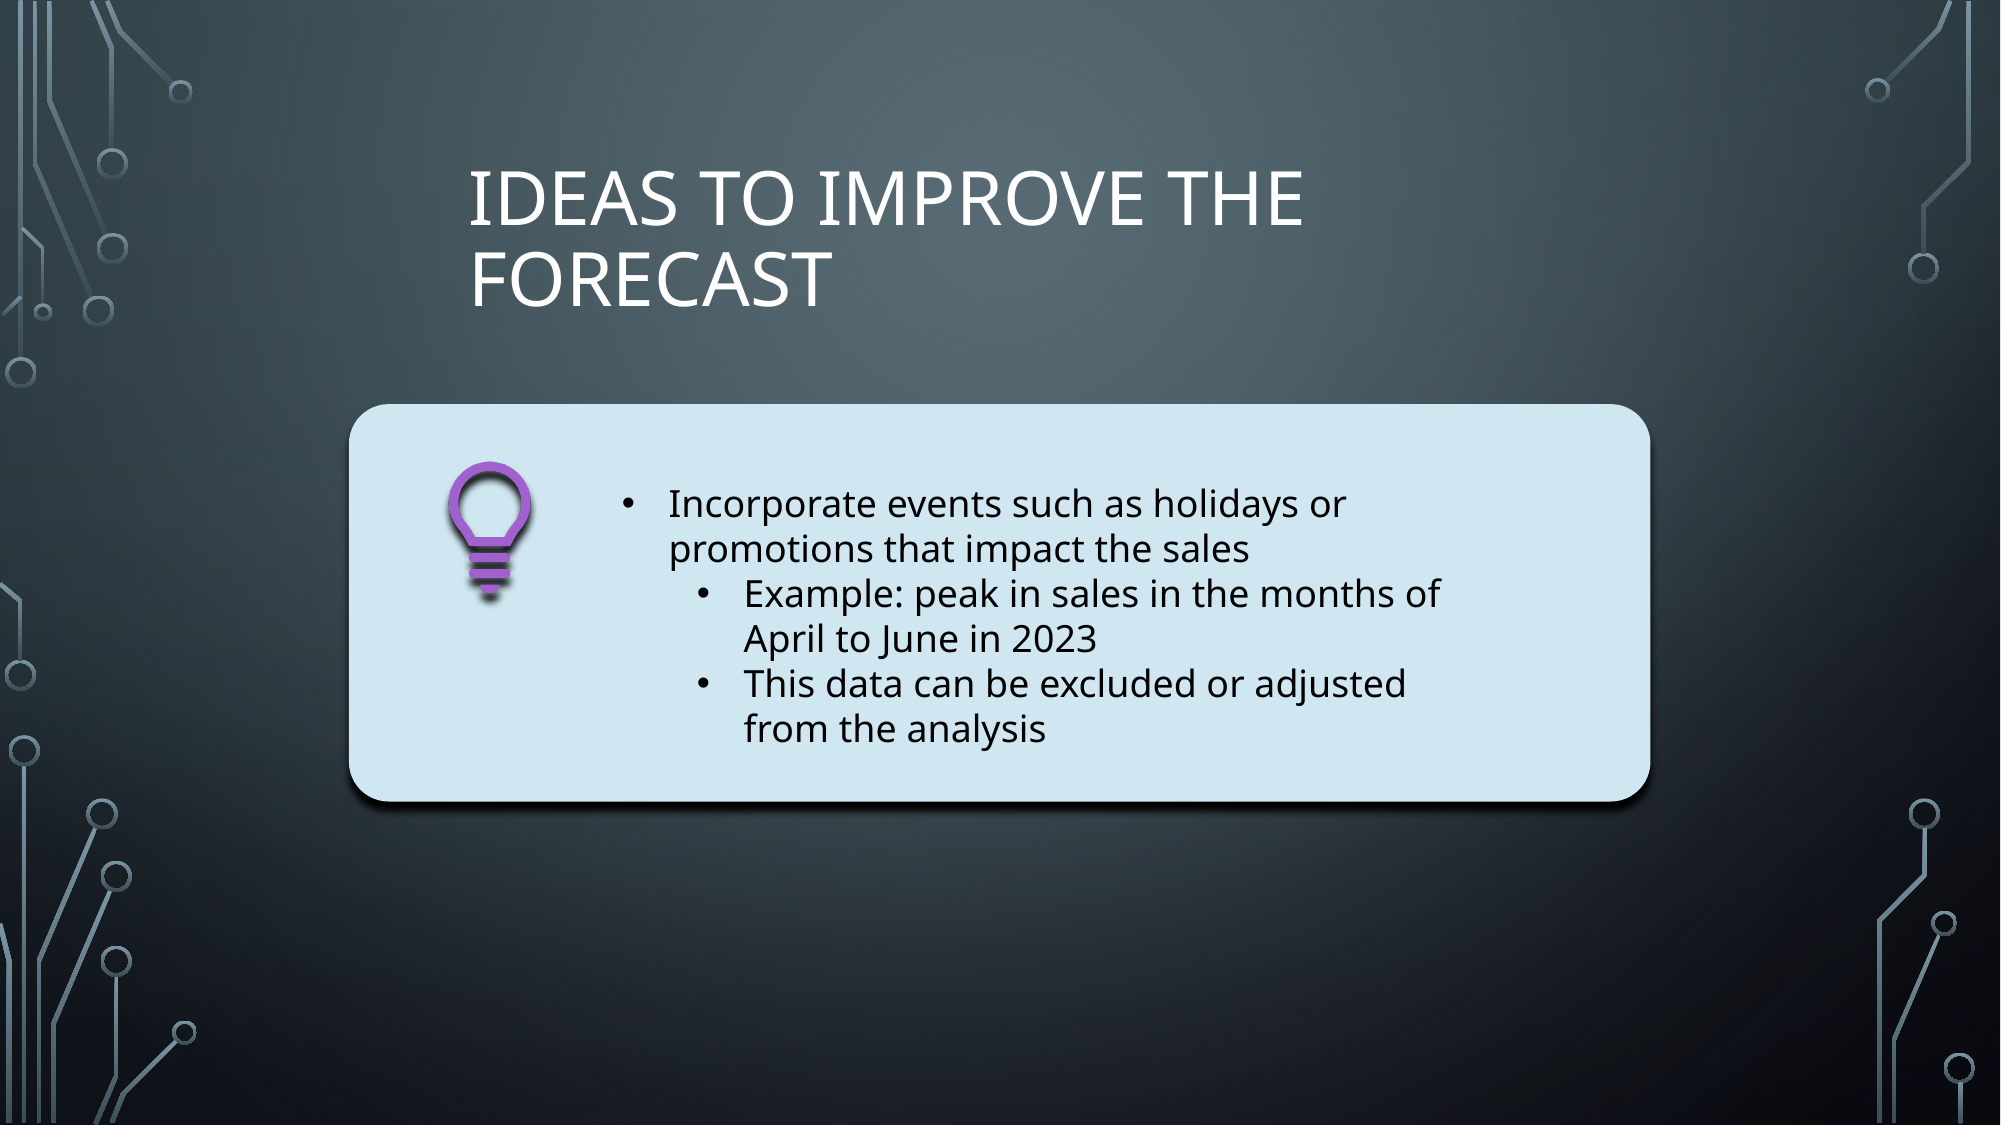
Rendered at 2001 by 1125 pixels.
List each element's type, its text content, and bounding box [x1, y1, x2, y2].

title ideas to improve the forecast [453, 159, 1586, 323]
picture [414, 452, 566, 604]
text_box Incorporate events such as holidays or promotions that impact the sales Example: peak in sales in the months of April to June in 2023 This data can be excluded or adjusted from the analysis [607, 472, 1499, 758]
text_box [348, 404, 1651, 802]
